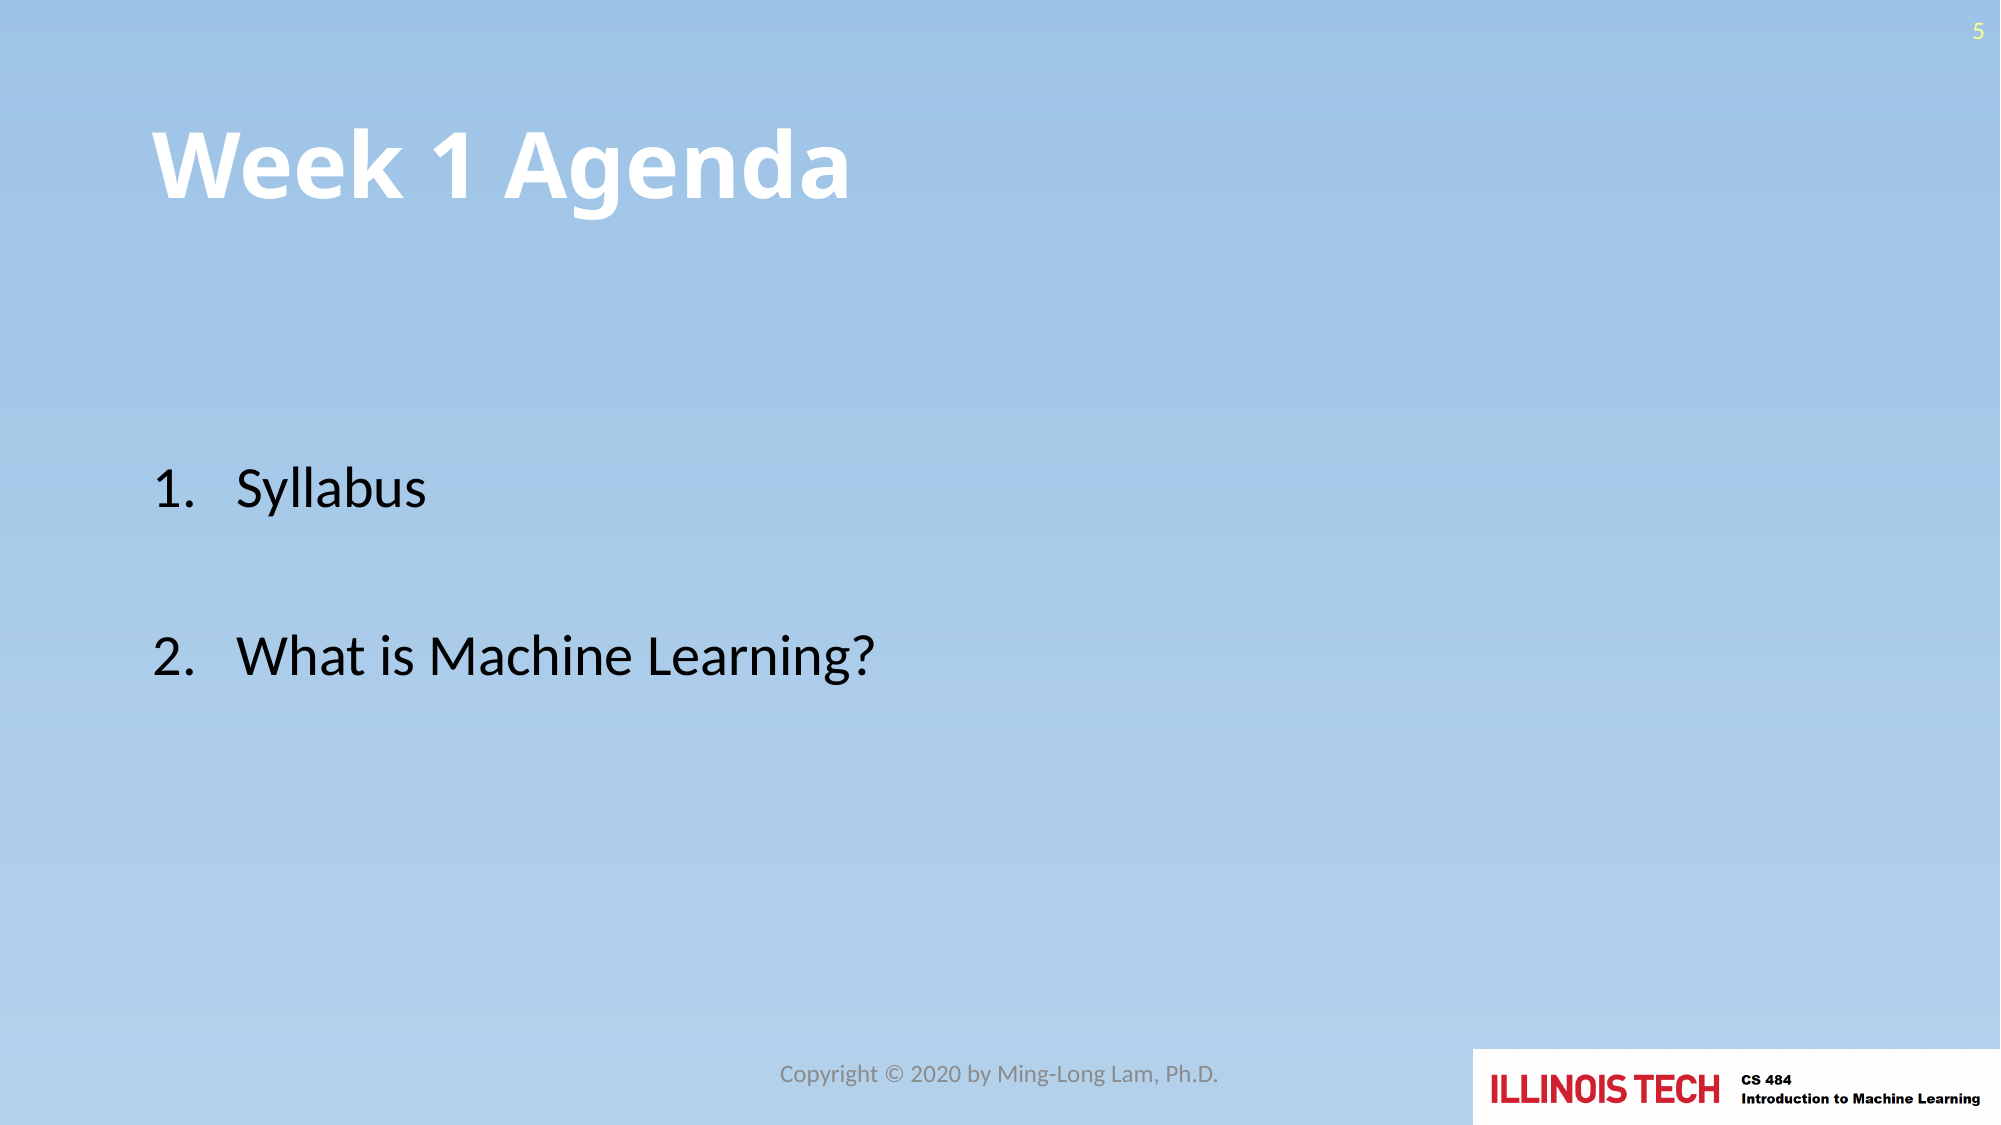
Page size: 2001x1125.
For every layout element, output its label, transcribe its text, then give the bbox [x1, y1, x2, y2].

list Syllabus What is Machine Learning? [137, 299, 1863, 1014]
footer Copyright © 2020 by Ming-Long Lam, Ph.D. [662, 1042, 1338, 1103]
picture [1473, 1049, 2000, 1125]
slide_number 5 [1550, 0, 2000, 60]
title Week 1 Agenda [137, 59, 1863, 278]
